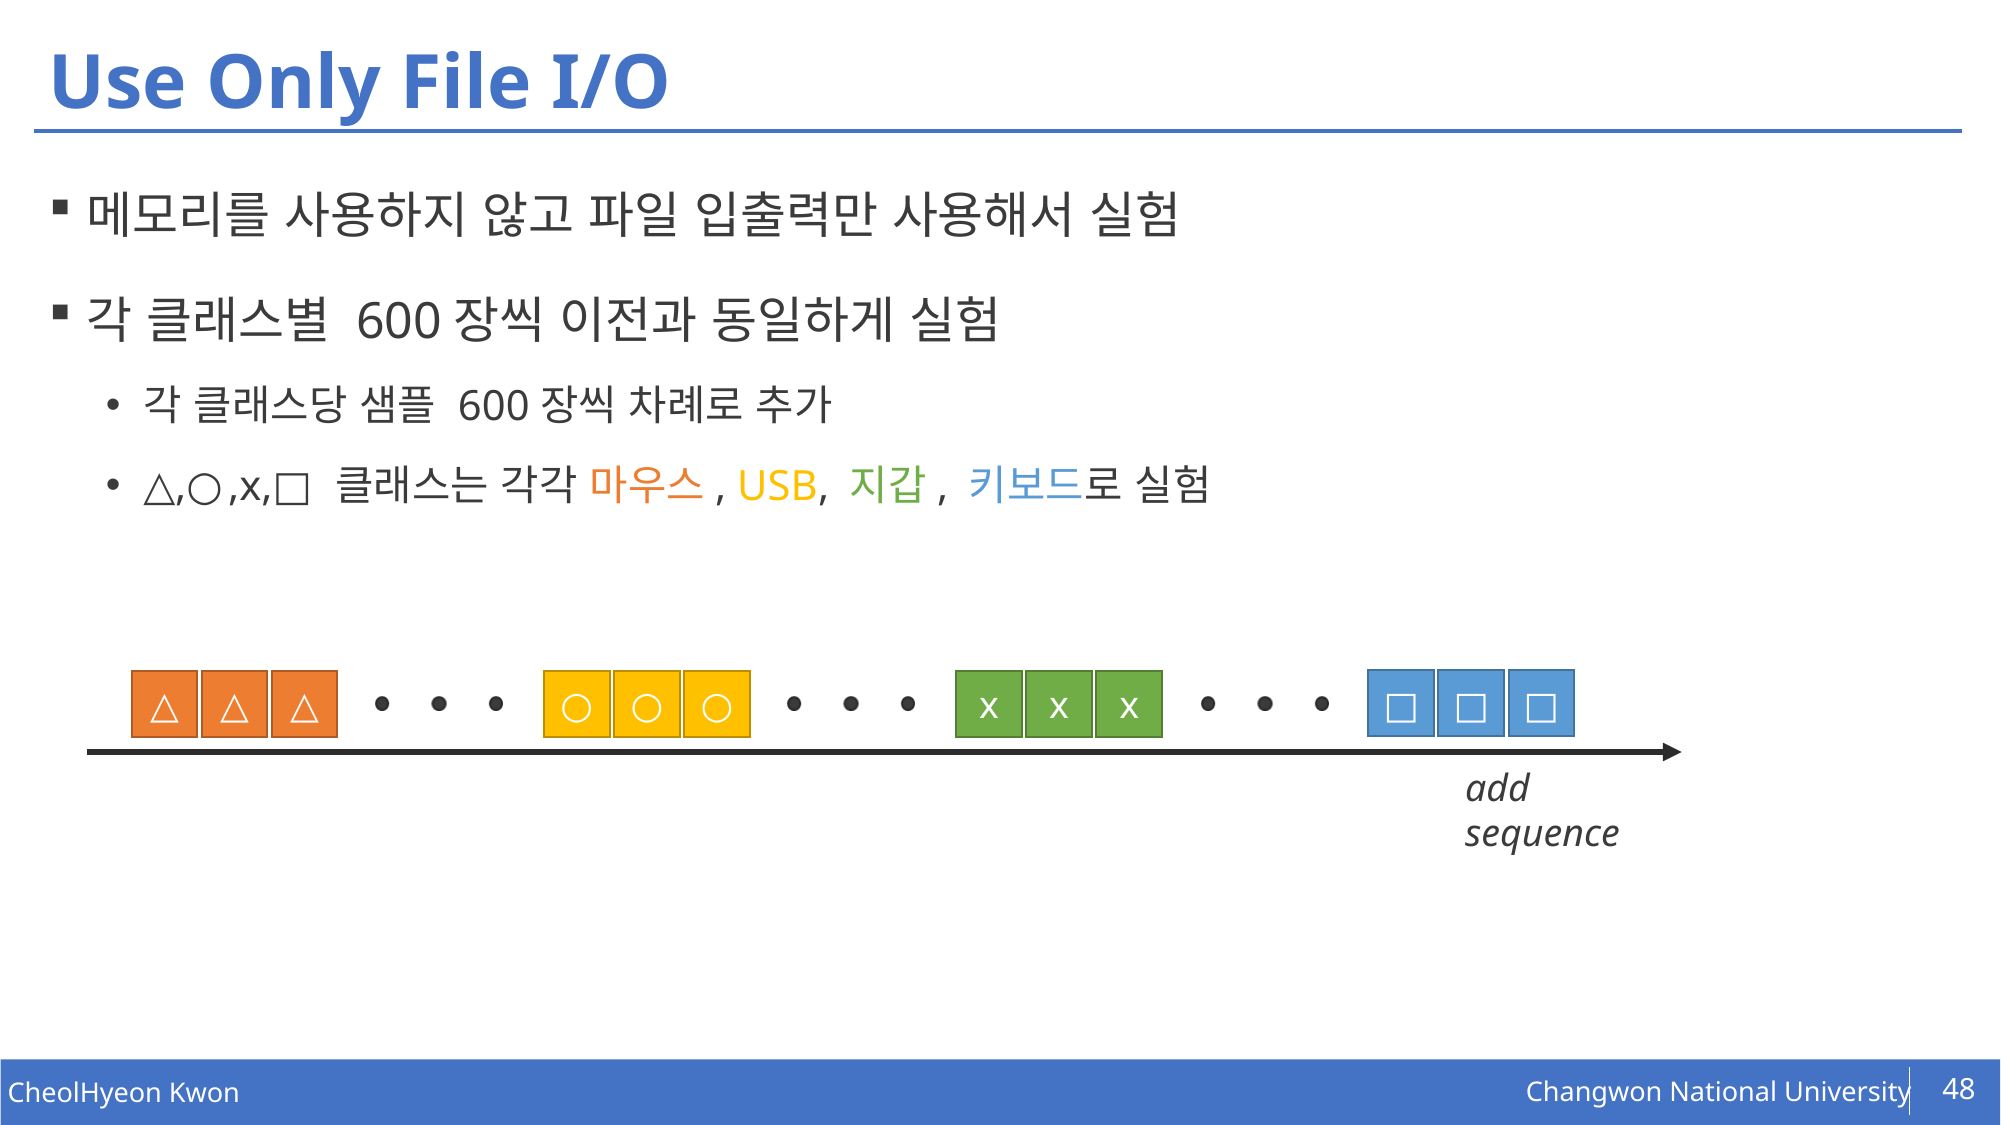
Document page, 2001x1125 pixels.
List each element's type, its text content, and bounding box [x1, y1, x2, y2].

text_box x [1025, 670, 1093, 738]
picture [375, 696, 503, 711]
text_box □ [1508, 669, 1575, 737]
text_box x [1095, 670, 1163, 738]
picture [1201, 696, 1329, 711]
picture [787, 696, 915, 711]
text_box □ [1437, 669, 1505, 737]
list 메모리를 사용하지 않고 파일 입출력만 사용해서 실험 각 클래스별 600장씩 이전과 동일하게 실험 각 클래스당 샘플 600장씩 차례로 추가 △,○,x,□ 클래스는 각각 마우스, USB, 지갑, 키보드로 실험 [33, 152, 1963, 997]
text_box △ [131, 670, 198, 738]
text_box □ [1367, 669, 1435, 737]
title Use Only File I/O [33, 27, 1963, 143]
text_box add sequence [1450, 757, 1699, 862]
text_box x [955, 670, 1023, 738]
text_box △ [201, 670, 268, 738]
slide_number 48 [1922, 1060, 1996, 1121]
text_box ○ [543, 670, 611, 738]
text_box ○ [613, 670, 681, 738]
text_box ○ [683, 670, 751, 738]
text_box △ [271, 670, 338, 738]
